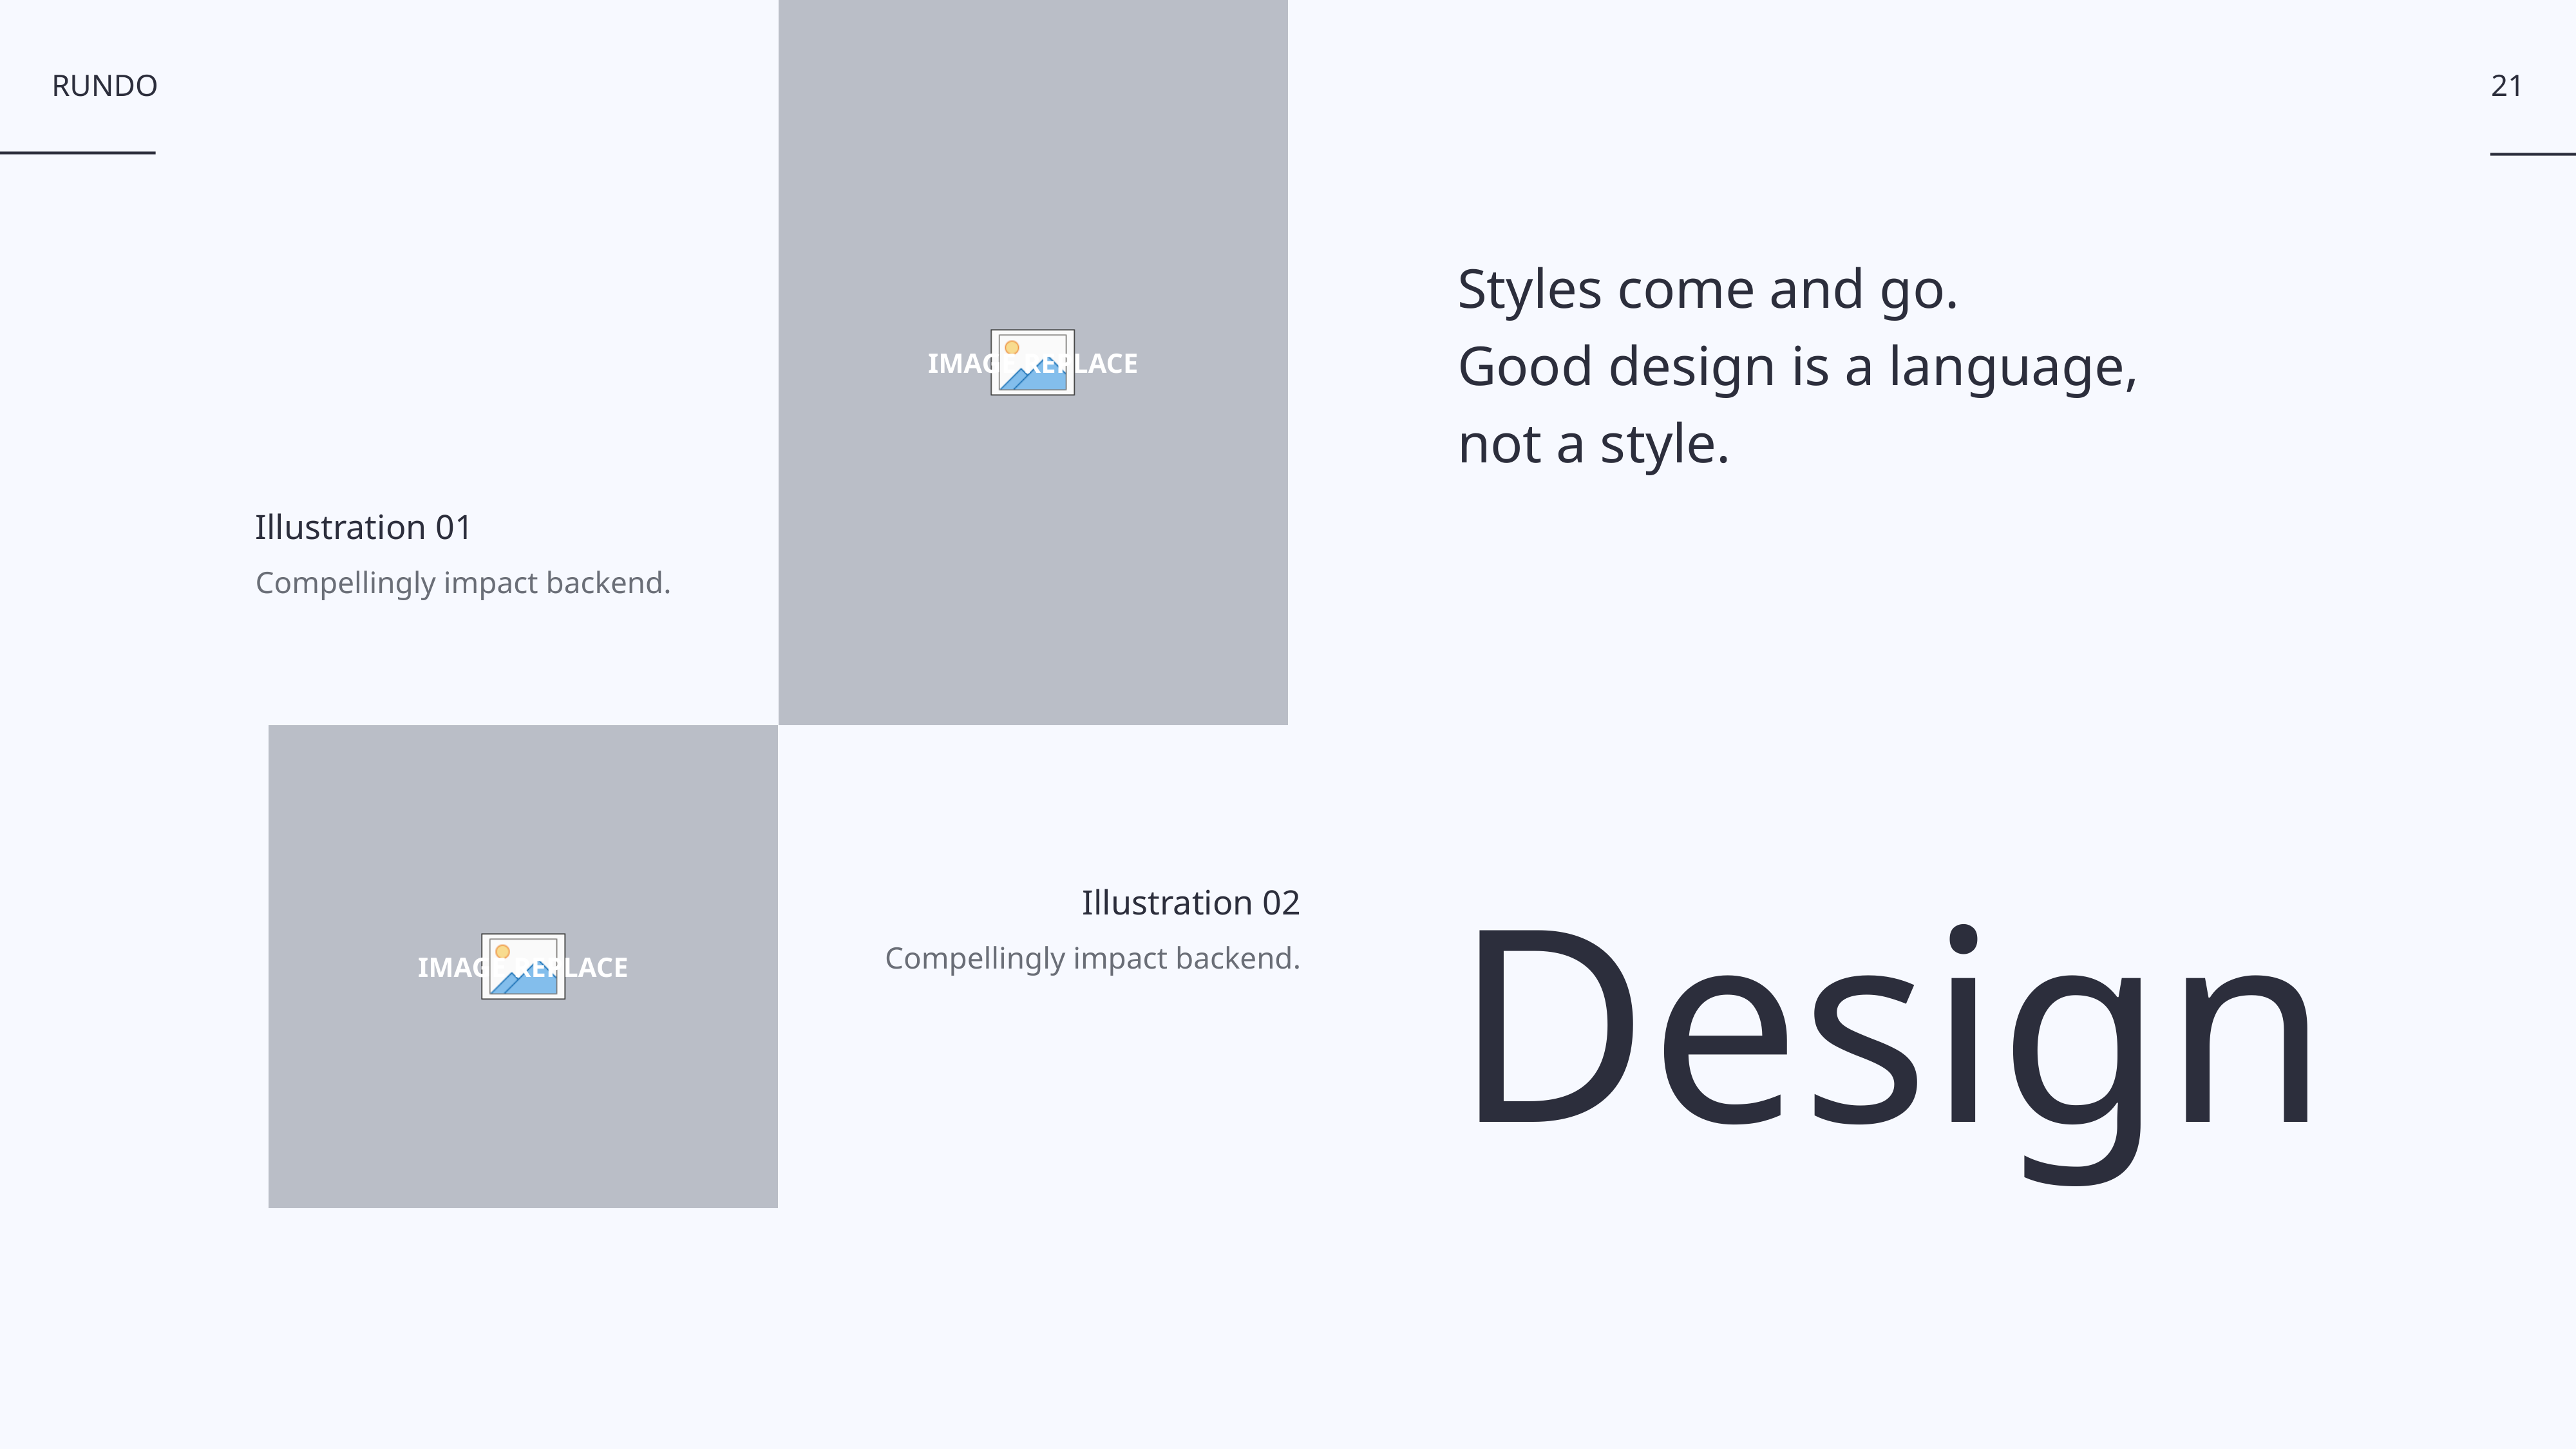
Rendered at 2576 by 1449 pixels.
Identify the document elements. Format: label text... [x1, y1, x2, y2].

text_box Design [1454, 853, 2329, 1176]
text_box Illustration 01 Compellingly impact backend. [255, 486, 672, 600]
text_box Styles come and go. Good design is a language, not a style. [1457, 242, 2140, 474]
text_box Illustration 02 Compellingly impact backend. [885, 861, 1302, 975]
picture [268, 0, 1289, 1209]
slide_number 21 [2490, 66, 2526, 106]
